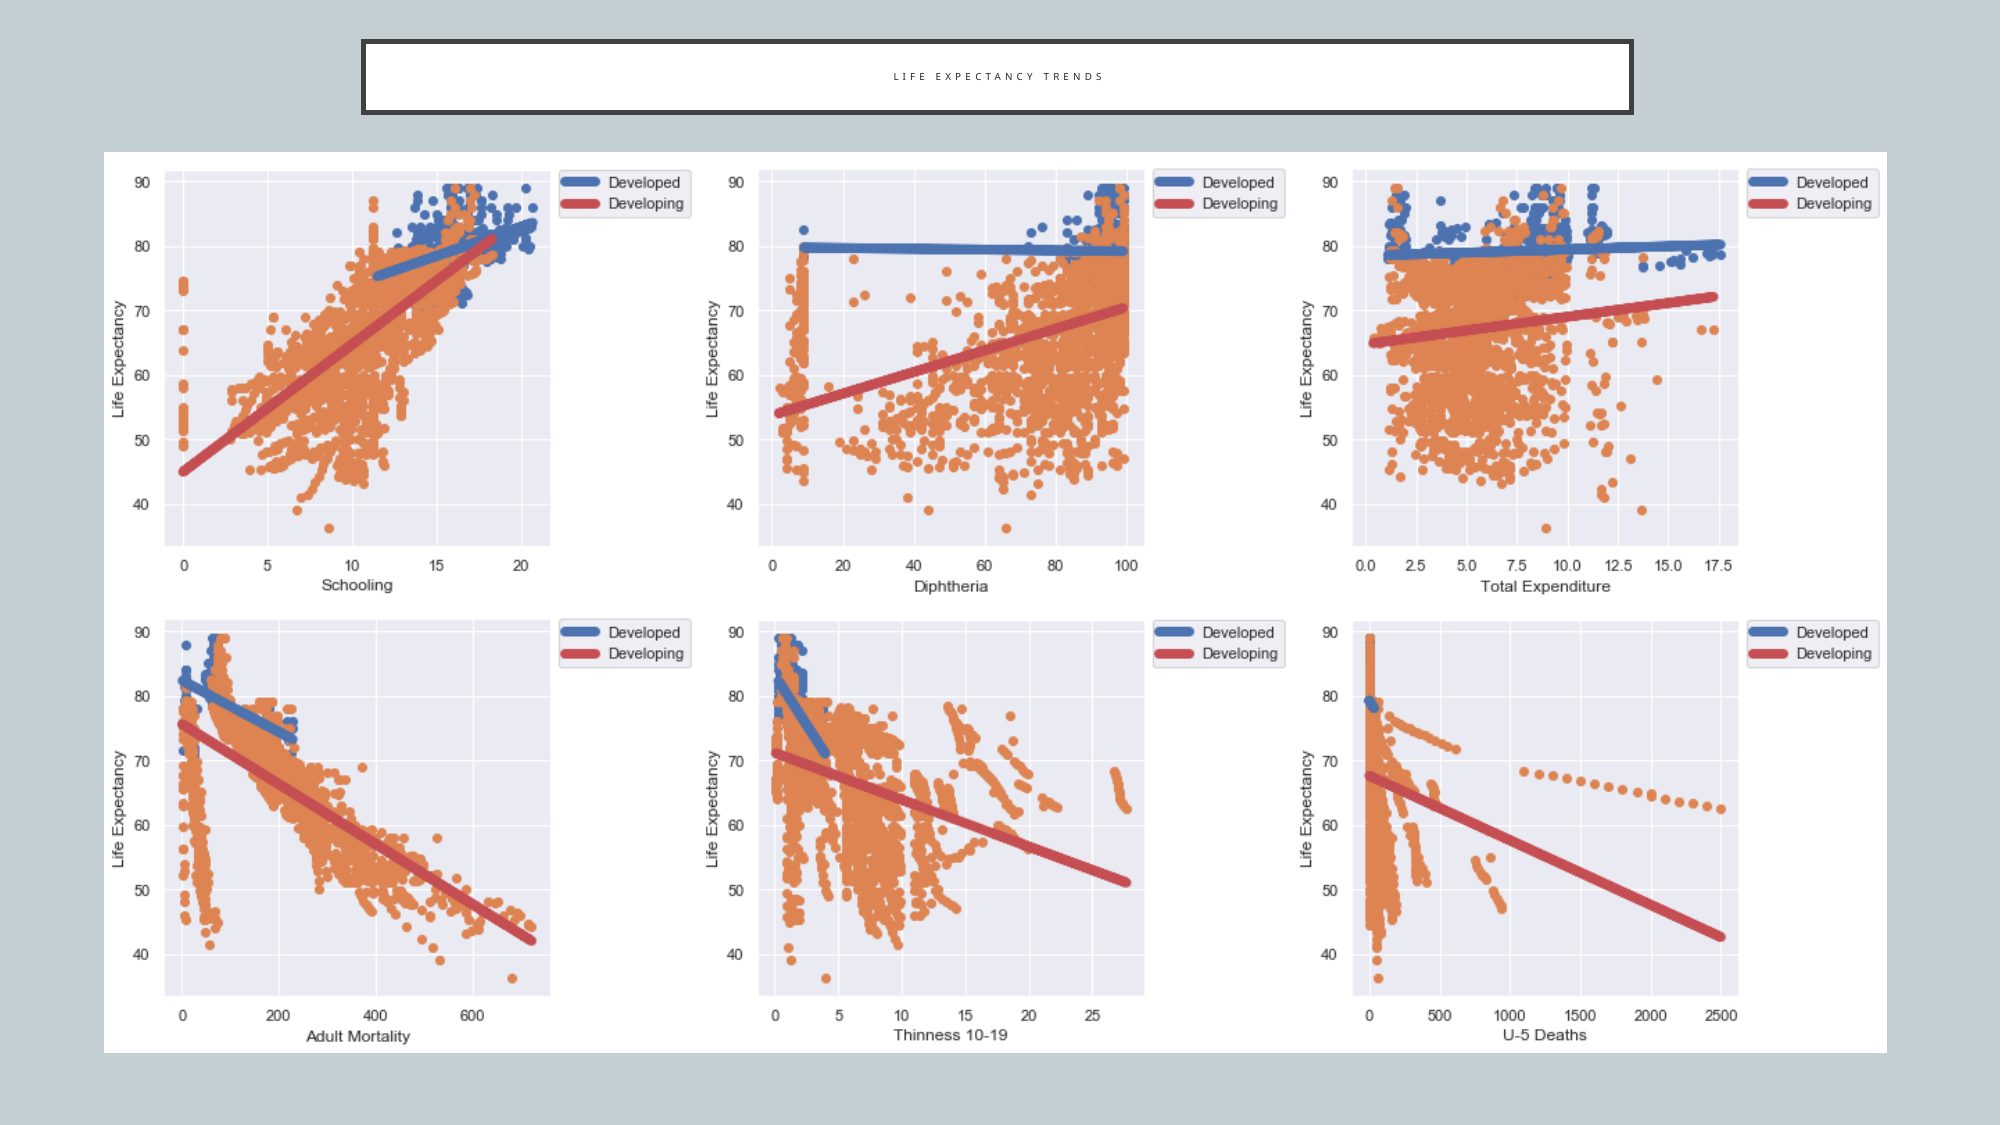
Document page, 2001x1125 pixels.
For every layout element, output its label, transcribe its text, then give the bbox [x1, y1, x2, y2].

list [104, 152, 698, 602]
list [104, 602, 698, 1053]
title Life expectancy trends [361, 39, 1634, 115]
picture [698, 152, 1887, 1053]
